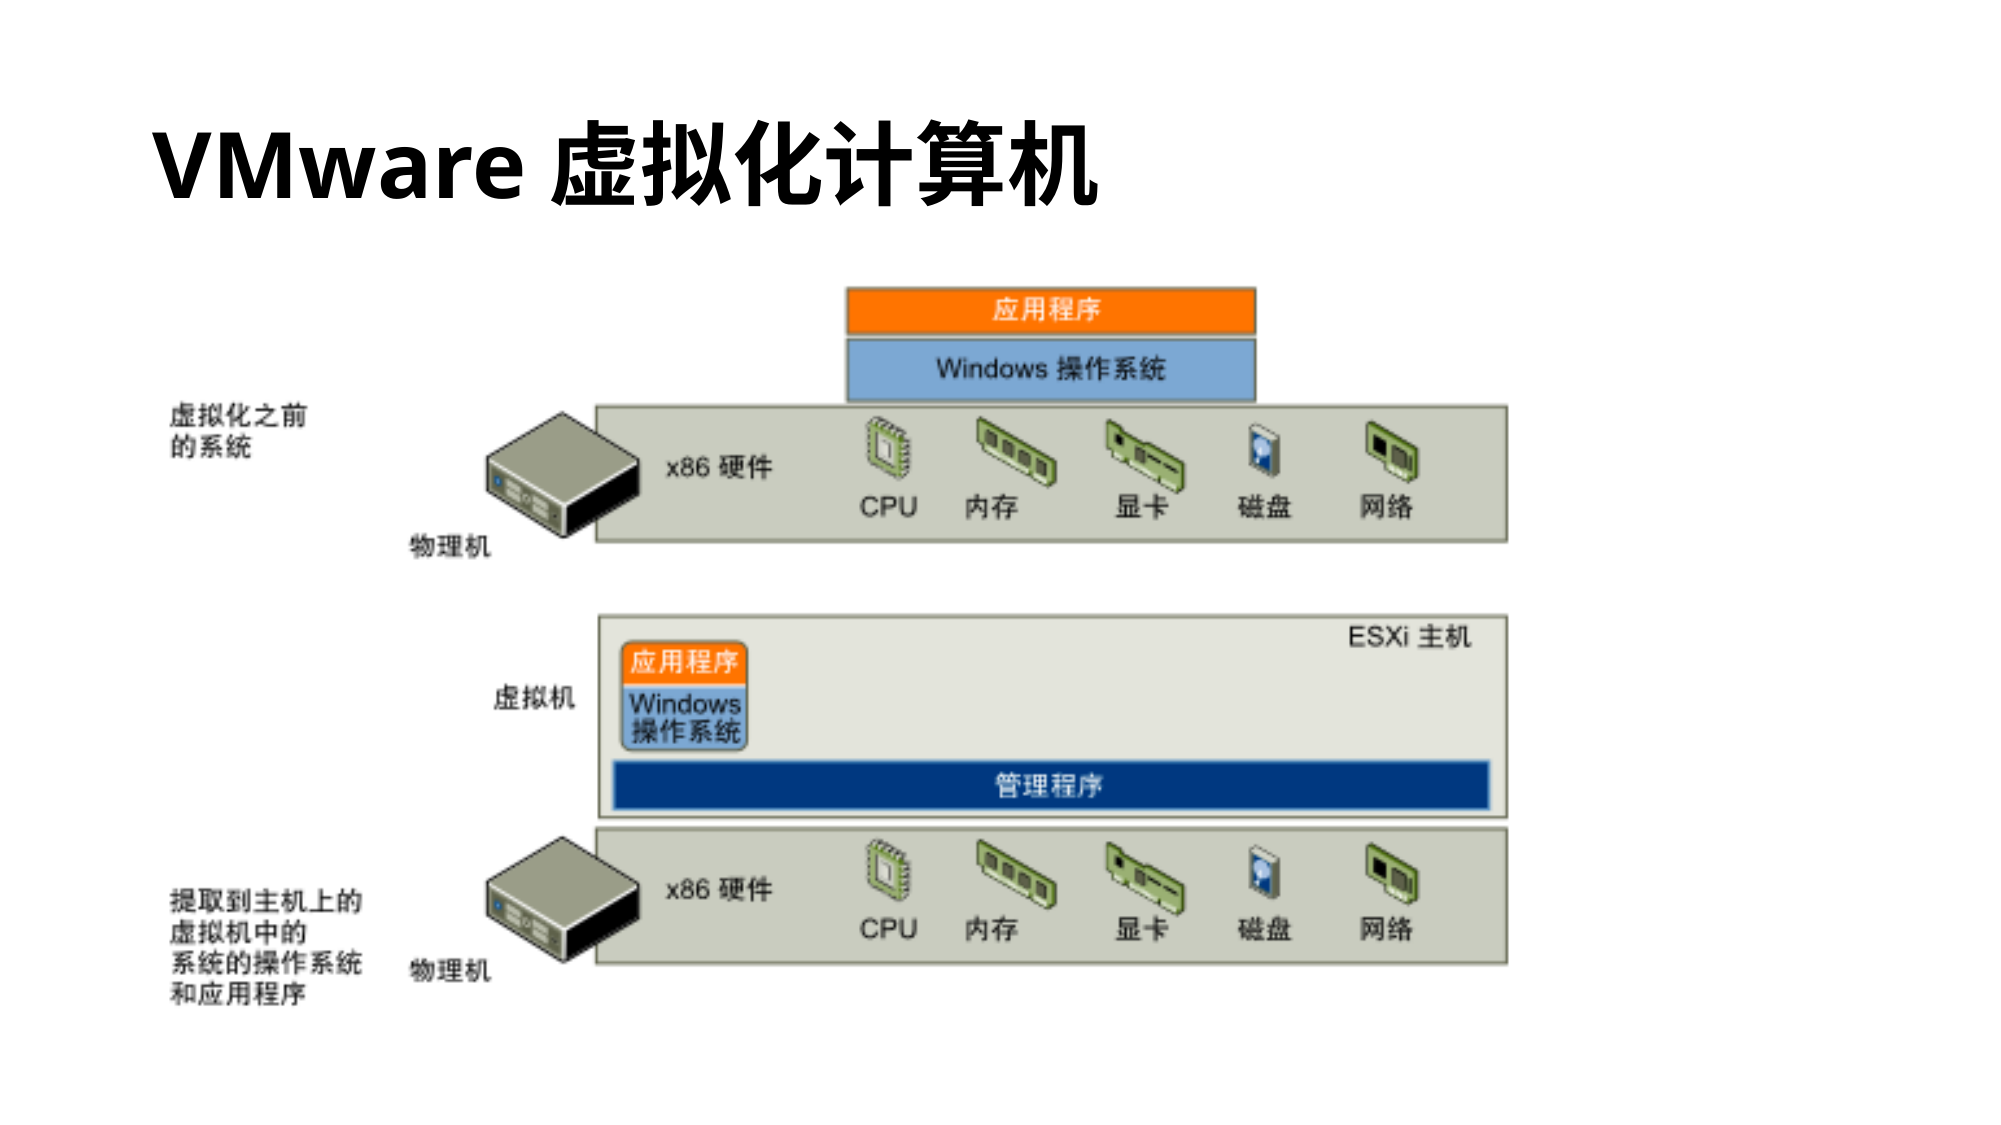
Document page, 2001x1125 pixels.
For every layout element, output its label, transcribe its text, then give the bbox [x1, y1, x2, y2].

title VMware虚拟化计算机 [137, 59, 1863, 278]
picture [137, 277, 1579, 1032]
